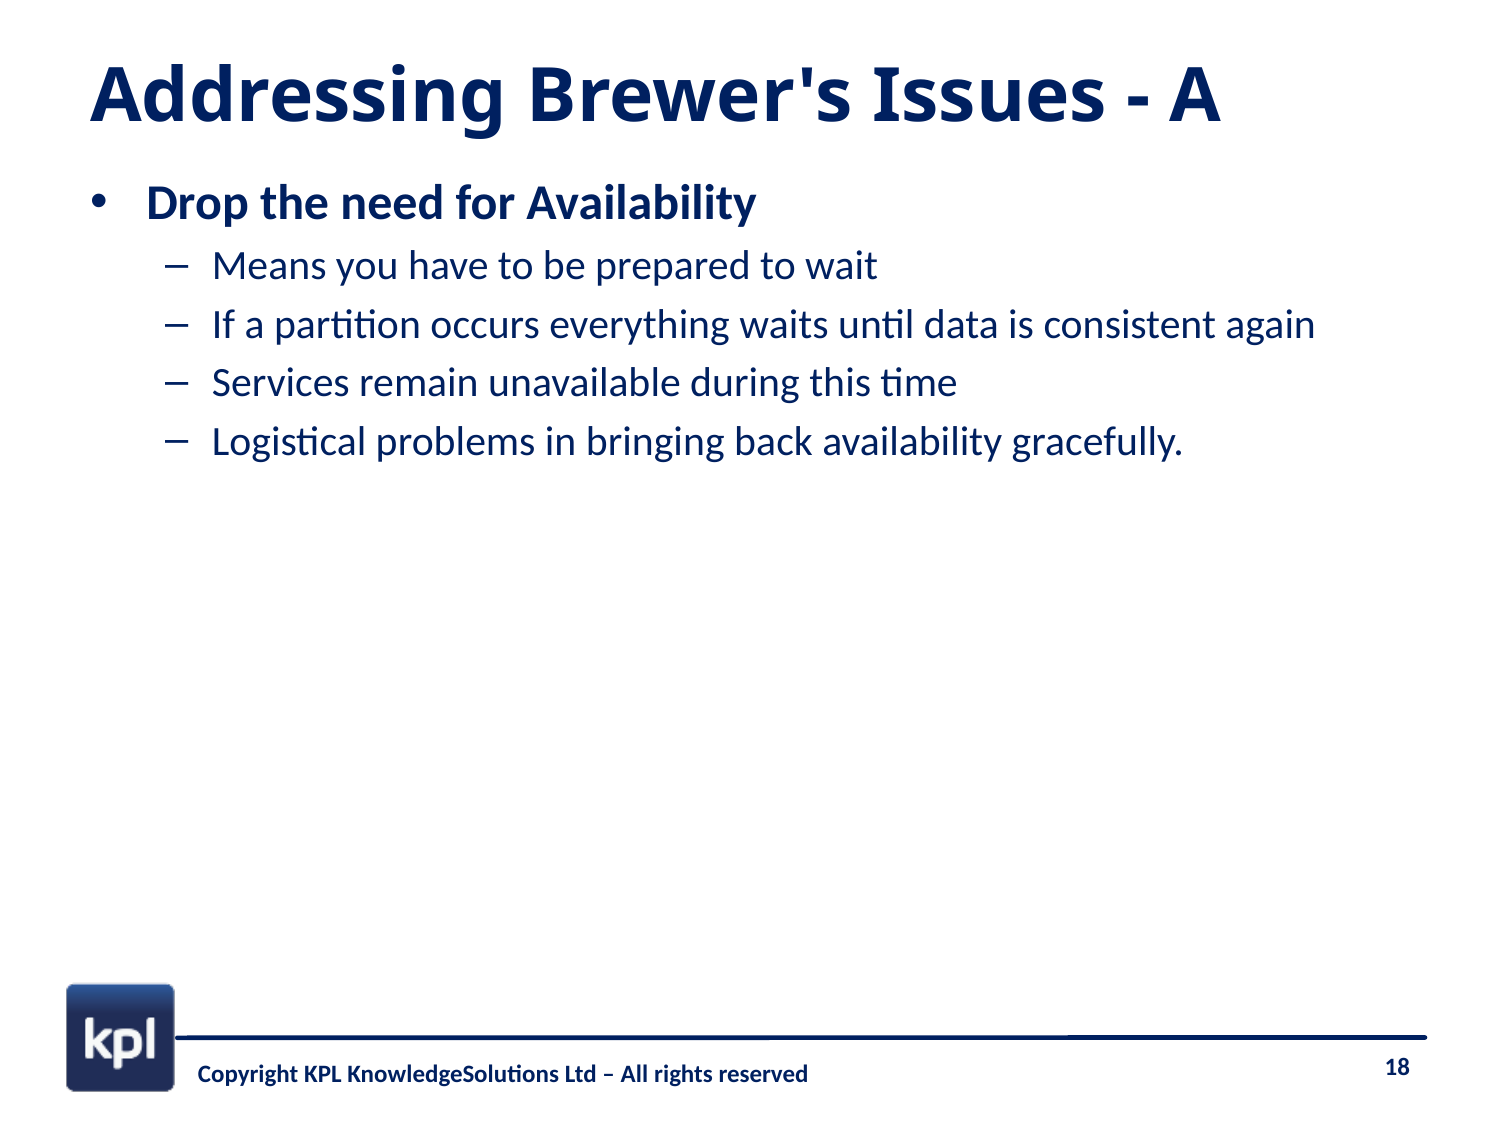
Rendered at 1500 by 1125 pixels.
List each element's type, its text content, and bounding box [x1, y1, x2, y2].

slide_number 18 [987, 1042, 1425, 1103]
picture [62, 980, 178, 1095]
title Addressing Brewer's Issues - A [75, 45, 1471, 138]
footer Copyright KPL KnowledgeSolutions Ltd – All rights reserved [183, 1042, 969, 1103]
list Drop the need for Availability Means you have to be prepared to wait If a partition occurs everything waits until data is consistent again Services remain unavailable during this time Logistical problems in bringing back availability gracefully. [75, 162, 1425, 1013]
